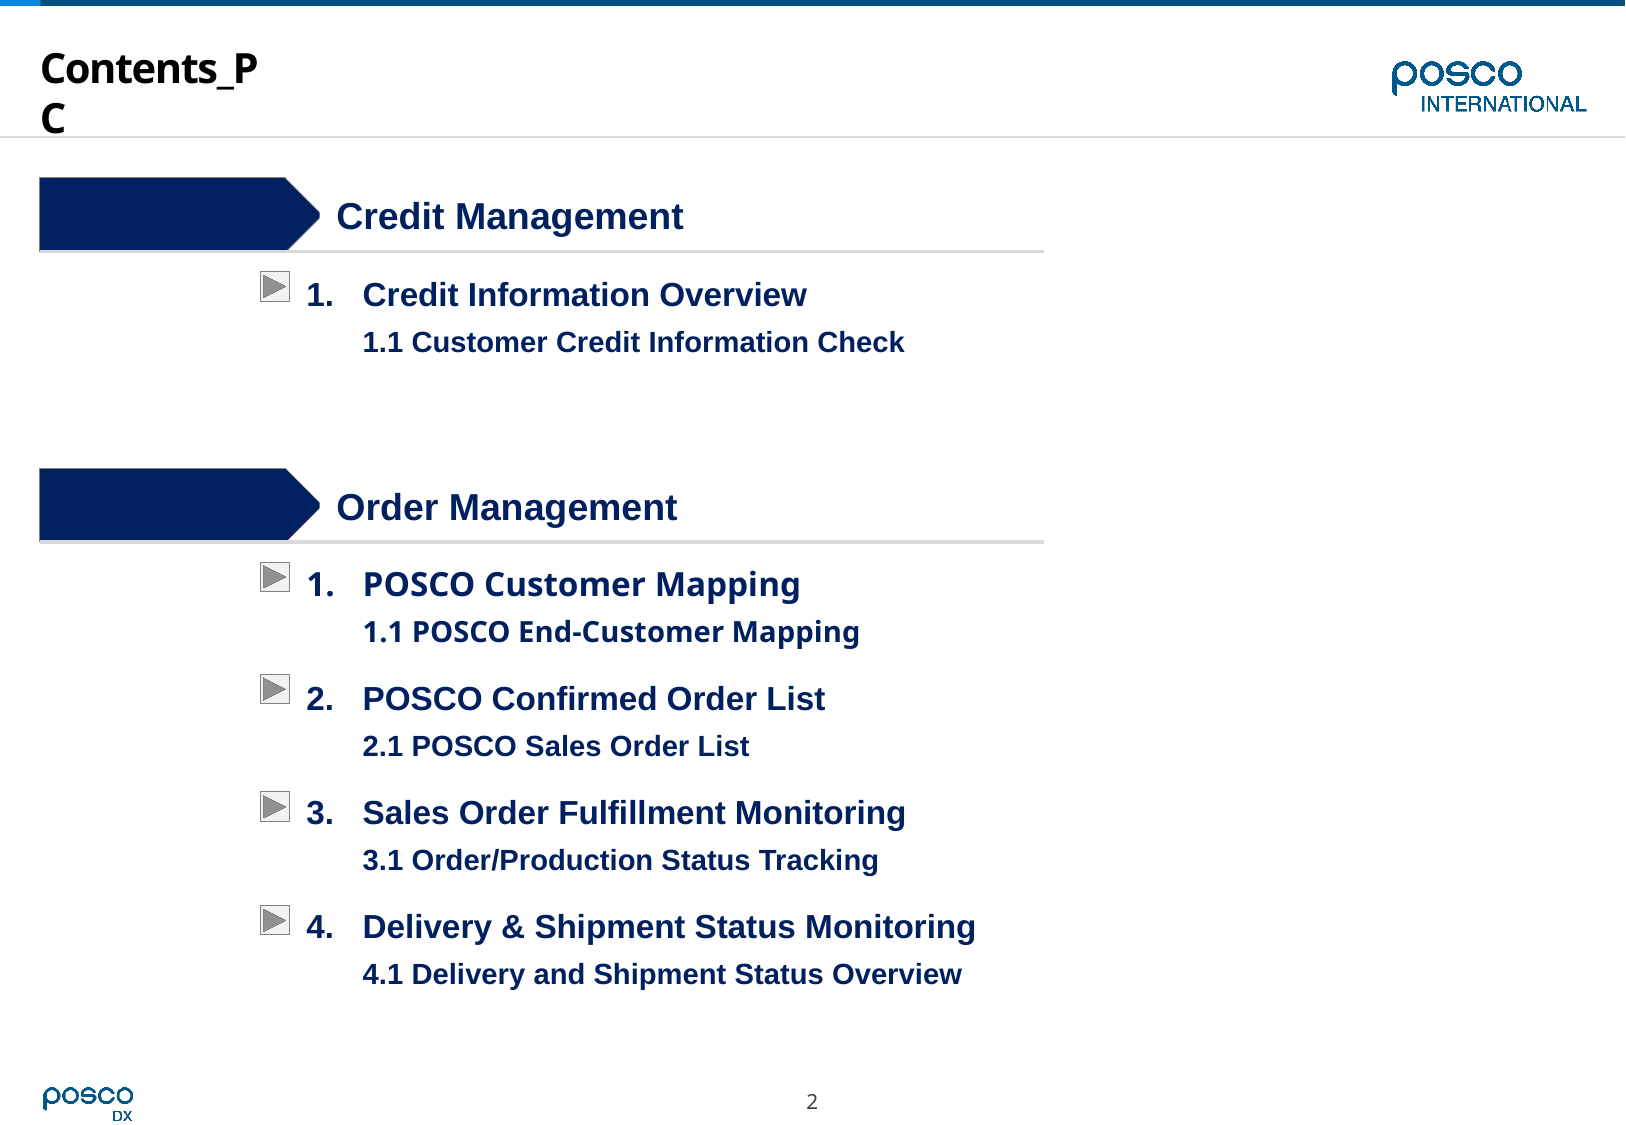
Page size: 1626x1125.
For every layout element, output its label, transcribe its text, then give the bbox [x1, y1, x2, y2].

text_box [260, 674, 290, 704]
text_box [39, 468, 1044, 612]
title Contents_PC [39, 66, 273, 118]
picture [1391, 59, 1587, 113]
text_box [260, 905, 290, 935]
text_box [260, 791, 290, 822]
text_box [39, 178, 1044, 322]
picture [0, 0, 41, 6]
picture [43, 1087, 133, 1121]
